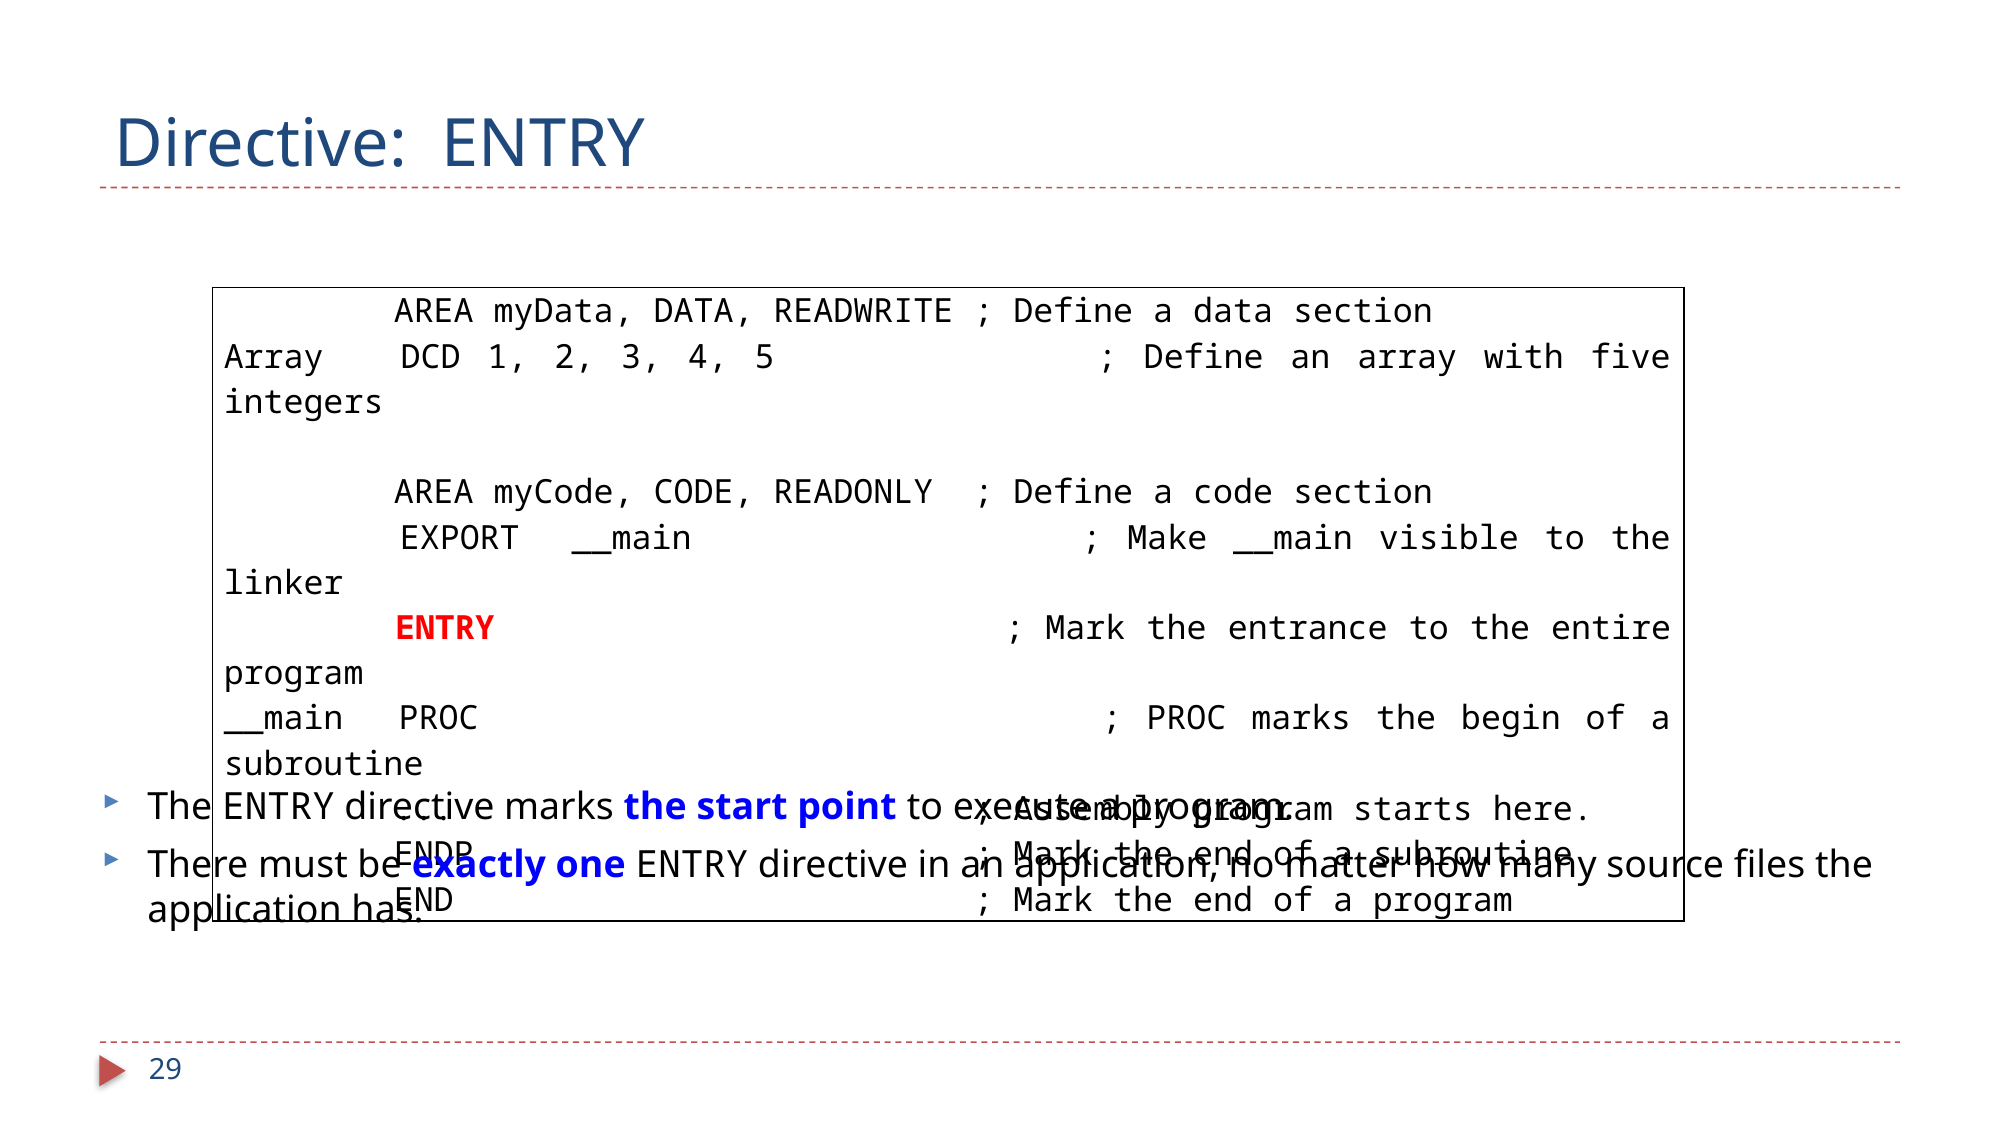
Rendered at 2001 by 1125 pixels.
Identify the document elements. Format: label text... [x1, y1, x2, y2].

slide_number 29 [133, 1042, 568, 1103]
list The ENTRY directive marks the start point to execute a program. There must be exactly one ENTRY directive in an application, no matter how many source files the application has. [87, 774, 1950, 913]
table_header AREA myData, DATA, READWRITE ; Define a data section Array DCD 1, 2, 3, 4, 5 ; Define an array with five integers AREA myCode, CODE, READONLY ; Define a code section EXPORT __main ; Make __main visible to the linker ENTRY ; Mark the entrance to the entire program __main PROC ; PROC marks the begin of a subroutine ... ; Assembly program starts here. ENDP ; Mark the end of a subroutine END ; Mark the end of a program [213, 913, 1683, 920]
title Directive: ENTRY [99, 24, 1900, 188]
table_header AREA myData, DATA, READWRITE ; Define a data section Array DCD 1, 2, 3, 4, 5 ; Define an array with five integers AREA myCode, CODE, READONLY ; Define a code section EXPORT __main ; Make __main visible to the linker ENTRY ; Mark the entrance to the entire program __main PROC ; PROC marks the begin of a subroutine ... ; Assembly program starts here. ENDP ; Mark the end of a subroutine END ; Mark the end of a program [213, 288, 1683, 774]
